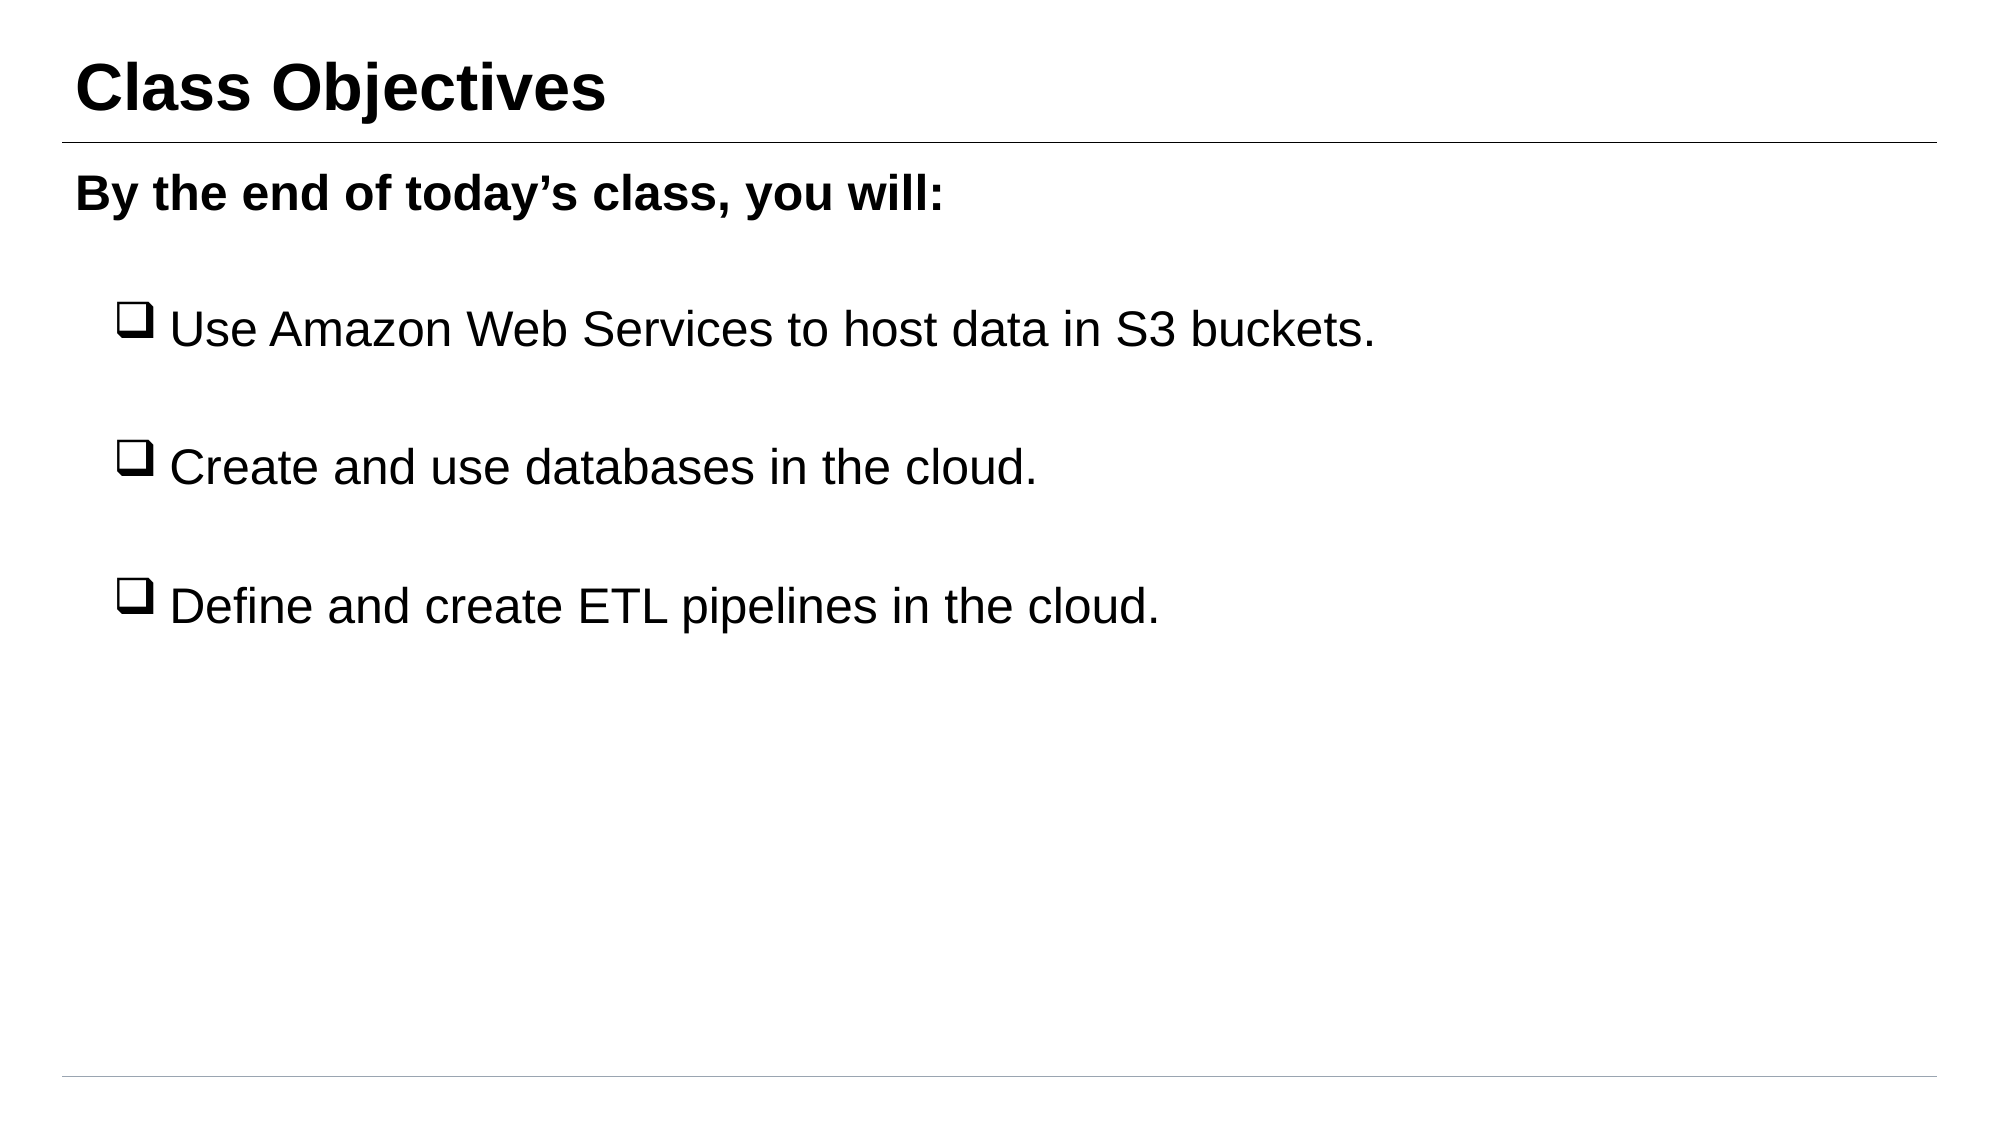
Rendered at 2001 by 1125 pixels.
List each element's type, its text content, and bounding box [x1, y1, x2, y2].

title Class Objectives [0, 49, 2000, 129]
subtitle By the end of today’s class, you will: [0, 145, 2000, 289]
list Use Amazon Web Services to host data in S3 buckets. Create and use databases in the cloud. Define and create ETL pipelines in the cloud. [38, 289, 1921, 1024]
